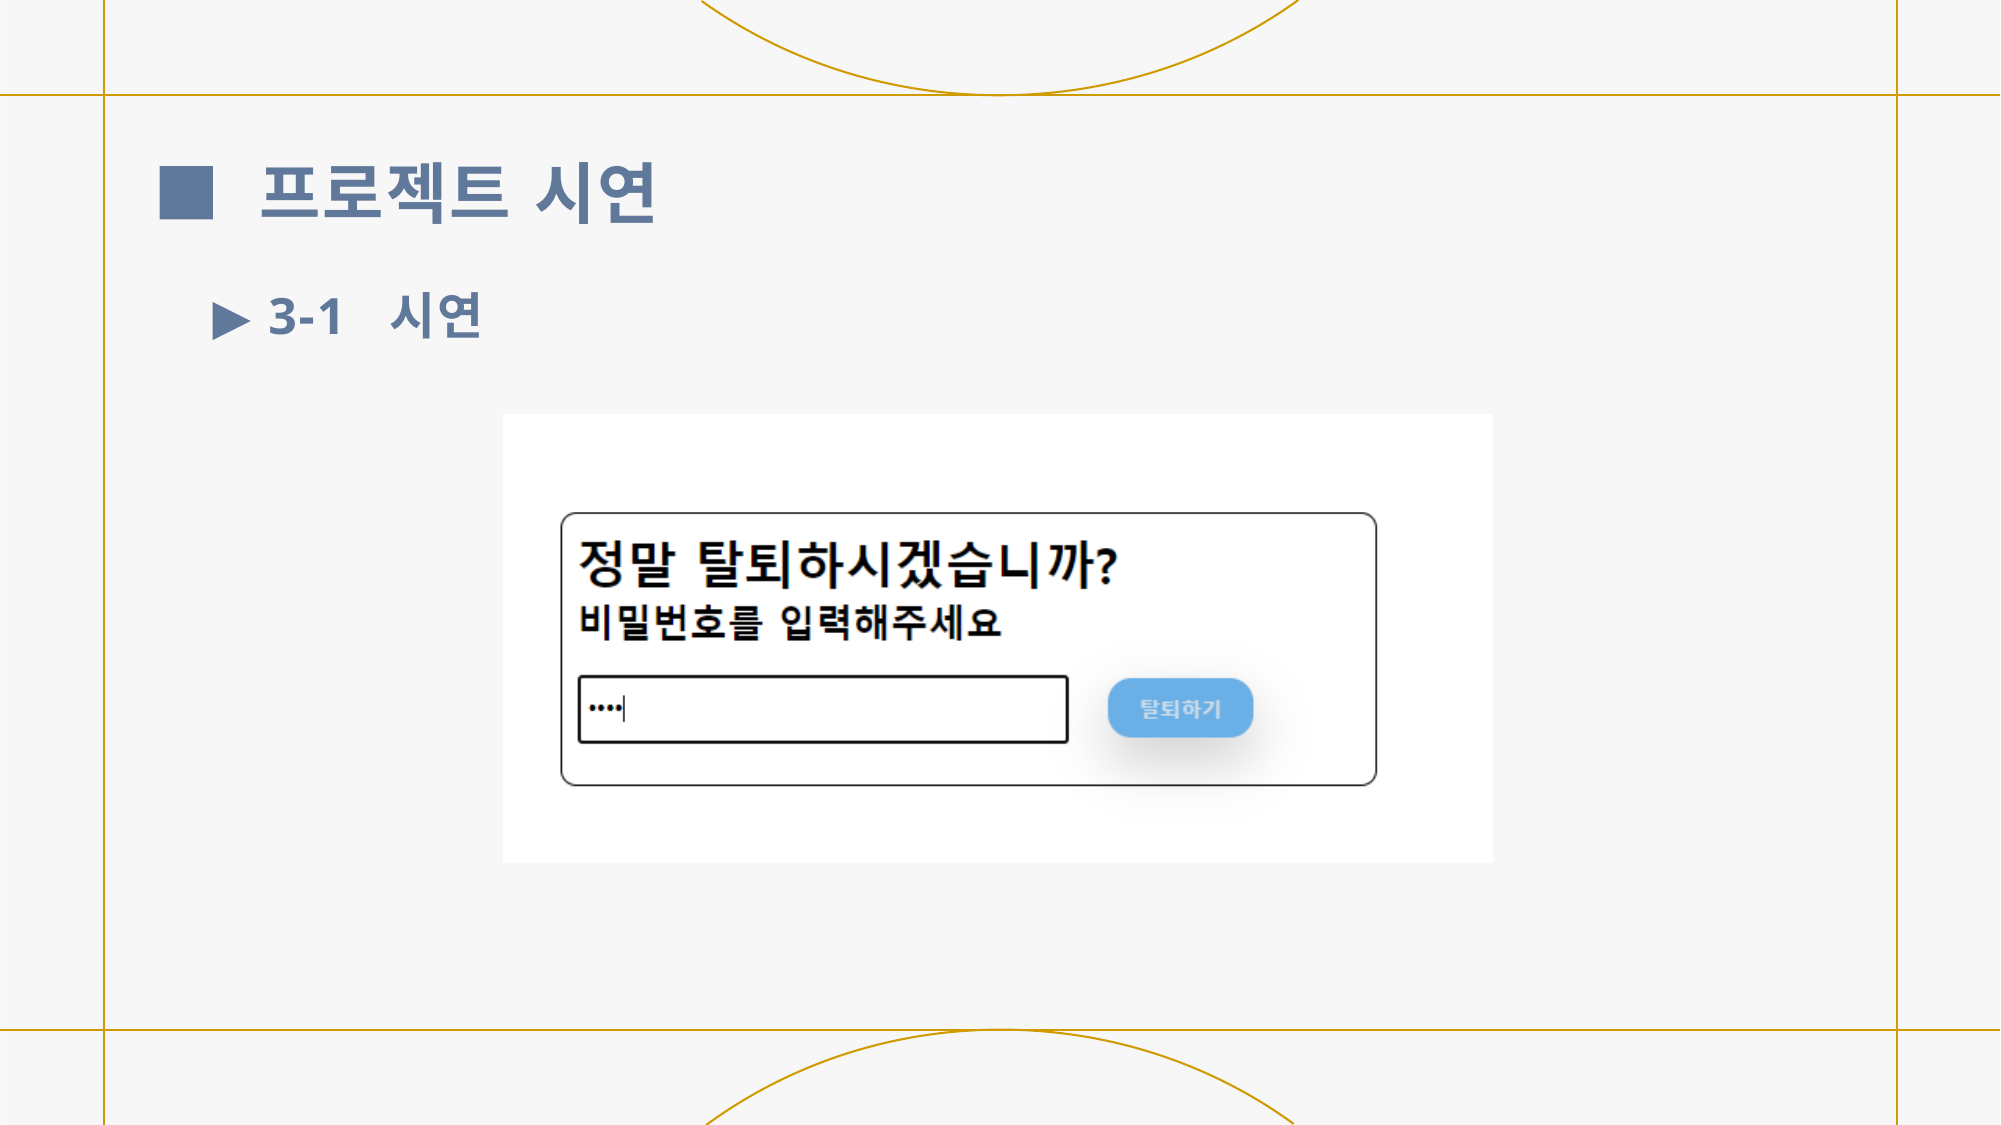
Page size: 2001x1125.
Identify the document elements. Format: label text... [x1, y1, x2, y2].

title ■ 프로젝트 시연 [135, 118, 1861, 255]
picture [503, 414, 1493, 863]
list ▶ 3-1 시연 [194, 255, 1863, 986]
